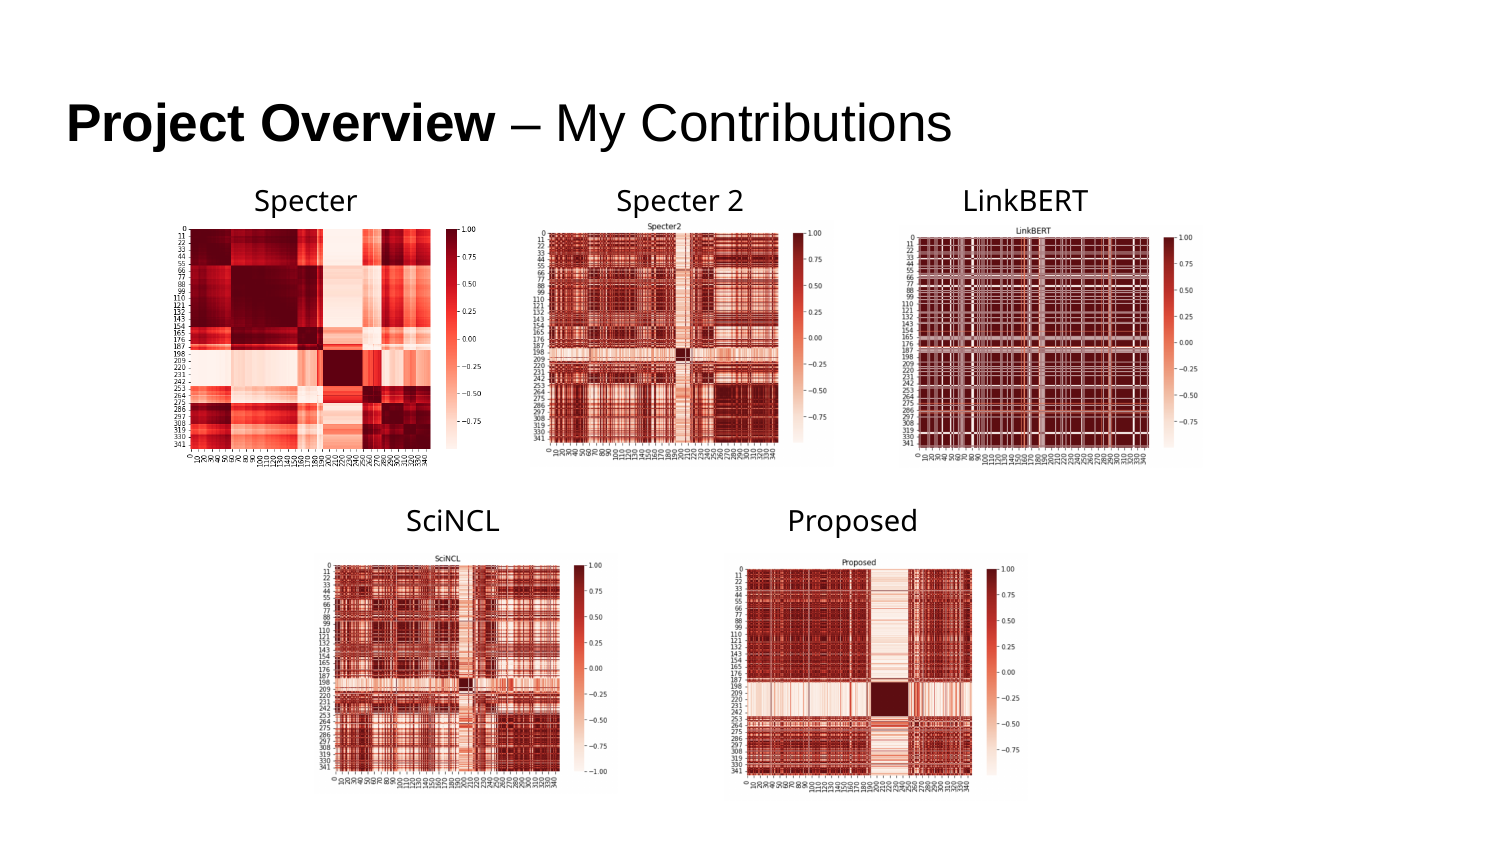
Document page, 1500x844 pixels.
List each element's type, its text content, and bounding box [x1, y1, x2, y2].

text_box Specter [239, 166, 470, 206]
text_box SciNCL [391, 487, 622, 563]
picture [898, 224, 1203, 469]
picture [169, 220, 486, 473]
title Project Overview – My Contributions [51, 72, 1449, 167]
text_box LinkBERT [947, 166, 1178, 223]
picture [530, 220, 835, 468]
picture [313, 553, 618, 794]
text_box Proposed [772, 487, 1003, 552]
picture [723, 553, 1028, 801]
text_box Specter 2 [601, 166, 832, 219]
